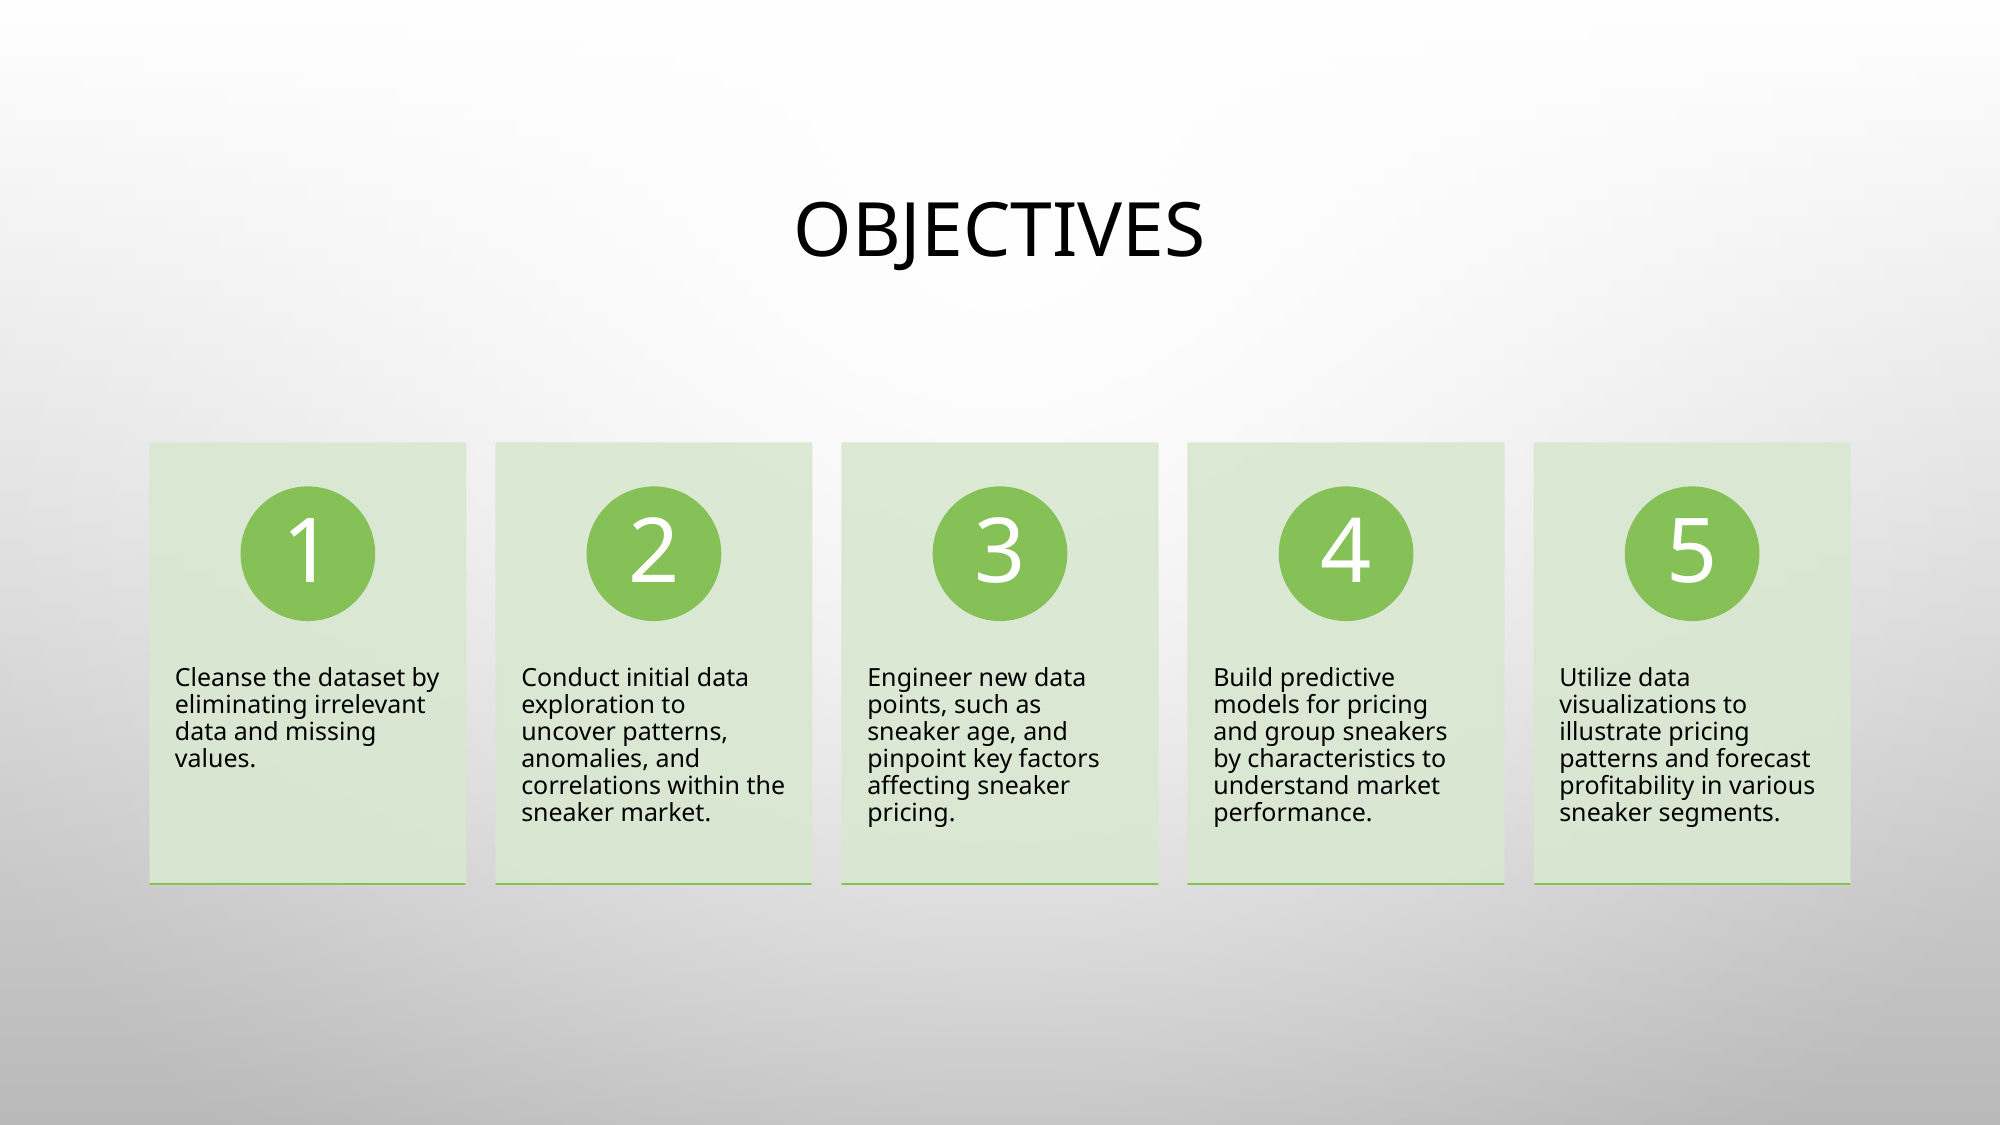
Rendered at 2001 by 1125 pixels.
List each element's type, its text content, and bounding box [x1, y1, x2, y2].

picture [0, 0, 2000, 1125]
title Objectives [149, 101, 1851, 364]
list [149, 415, 1851, 913]
